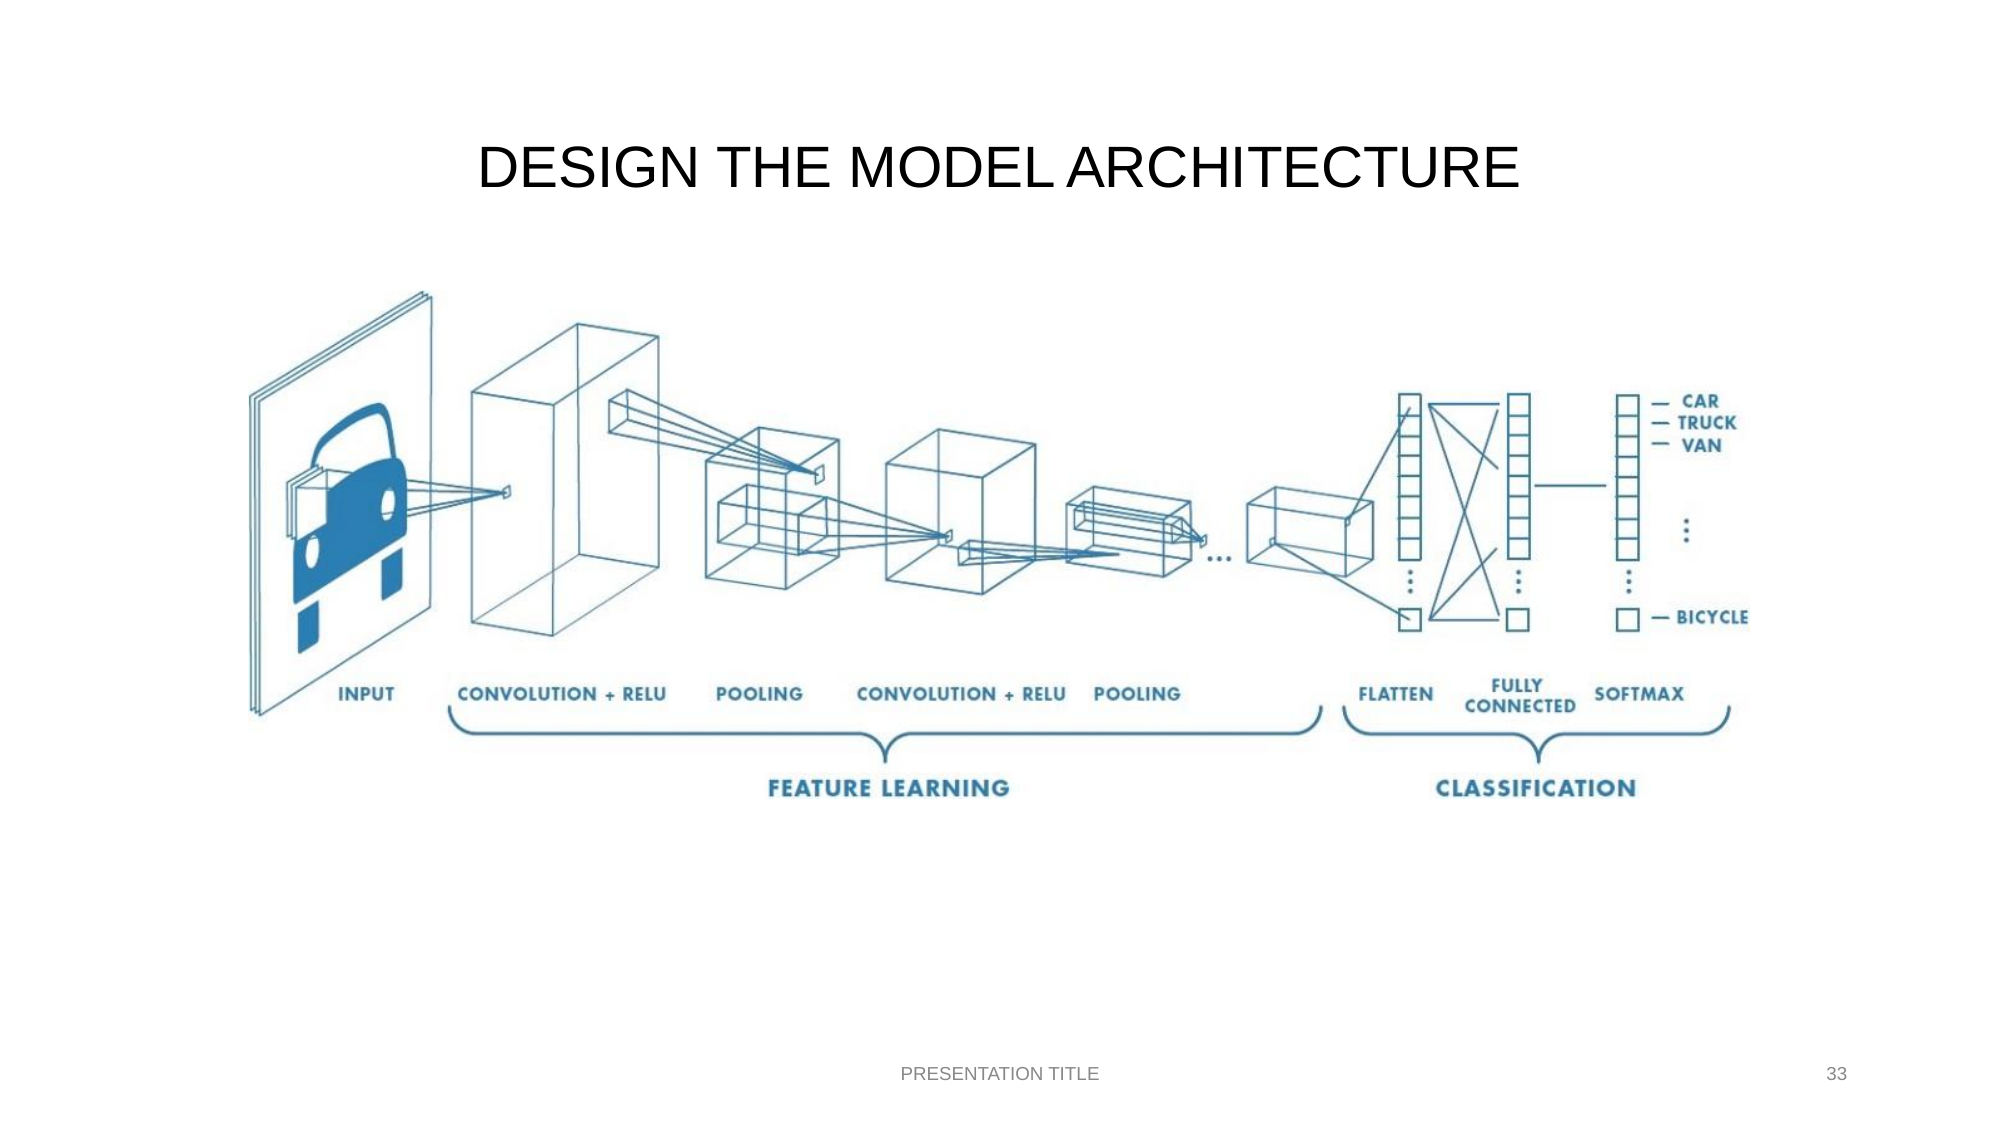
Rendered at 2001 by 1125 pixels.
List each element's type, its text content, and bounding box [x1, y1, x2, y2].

title DESIGN THE MODEL ARCHITECTURE [137, 59, 1863, 278]
slide_number ‹#› [1412, 1042, 1863, 1103]
picture [248, 290, 1750, 800]
footer PRESENTATION TITLE [662, 1042, 1338, 1103]
